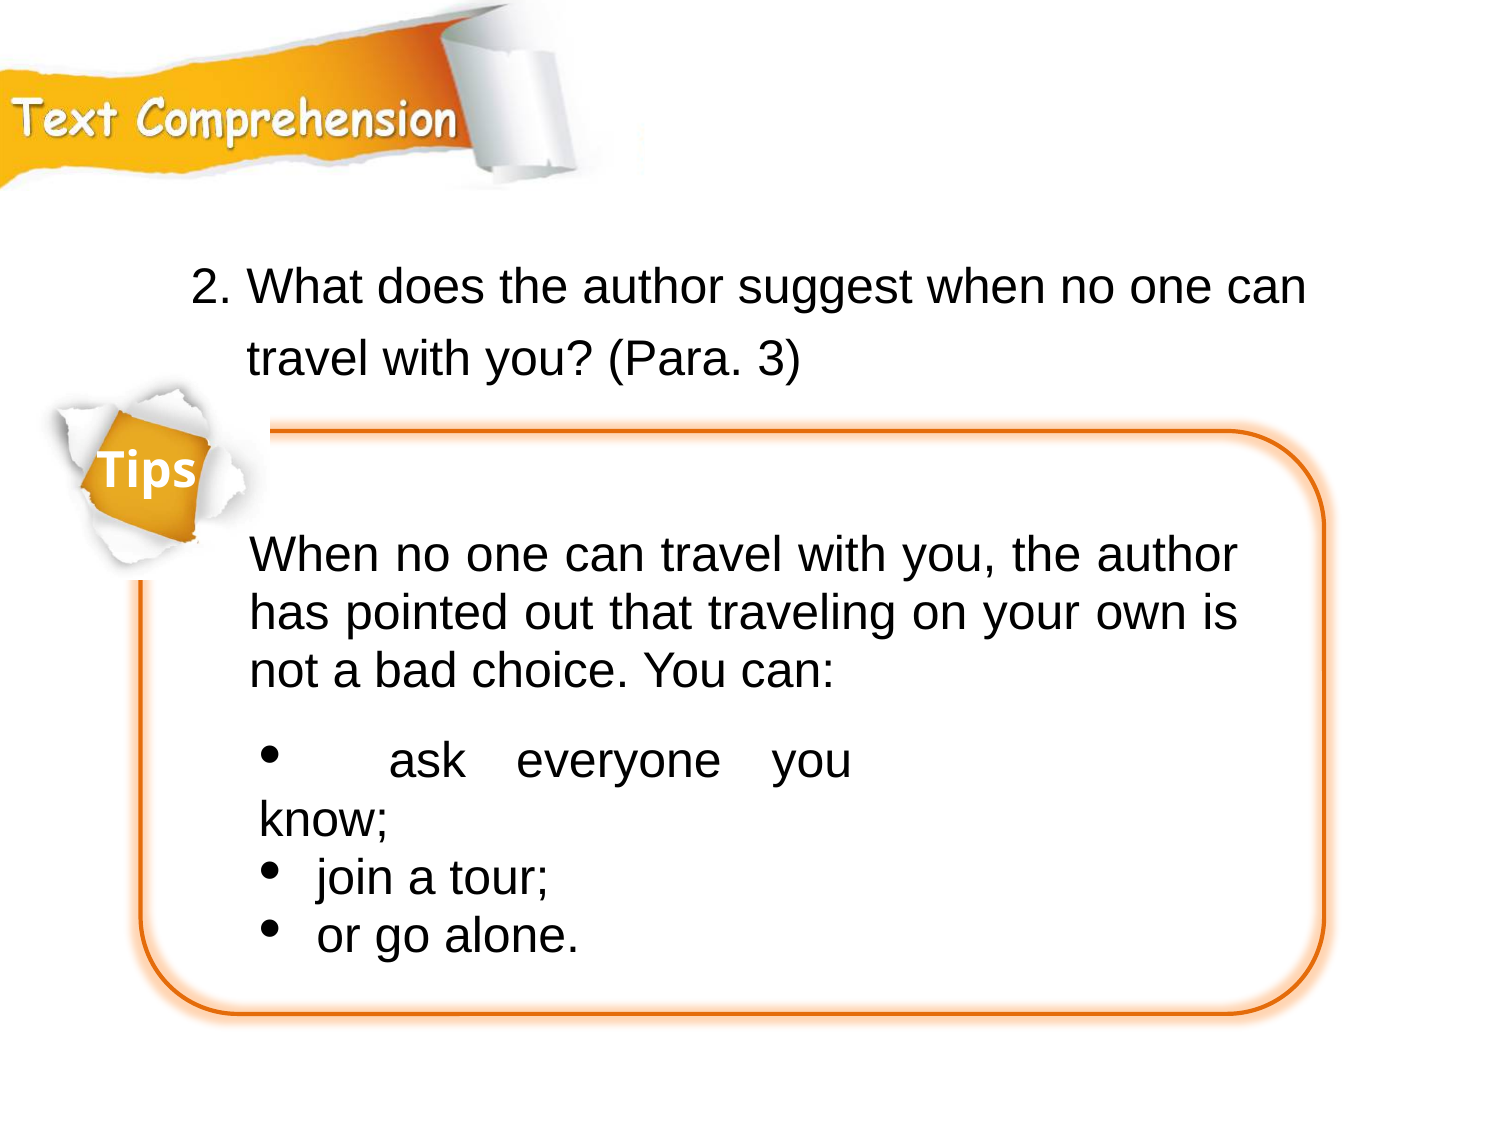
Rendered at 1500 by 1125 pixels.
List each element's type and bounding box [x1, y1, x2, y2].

picture [0, 0, 645, 192]
text_box [31, 234, 1430, 1015]
